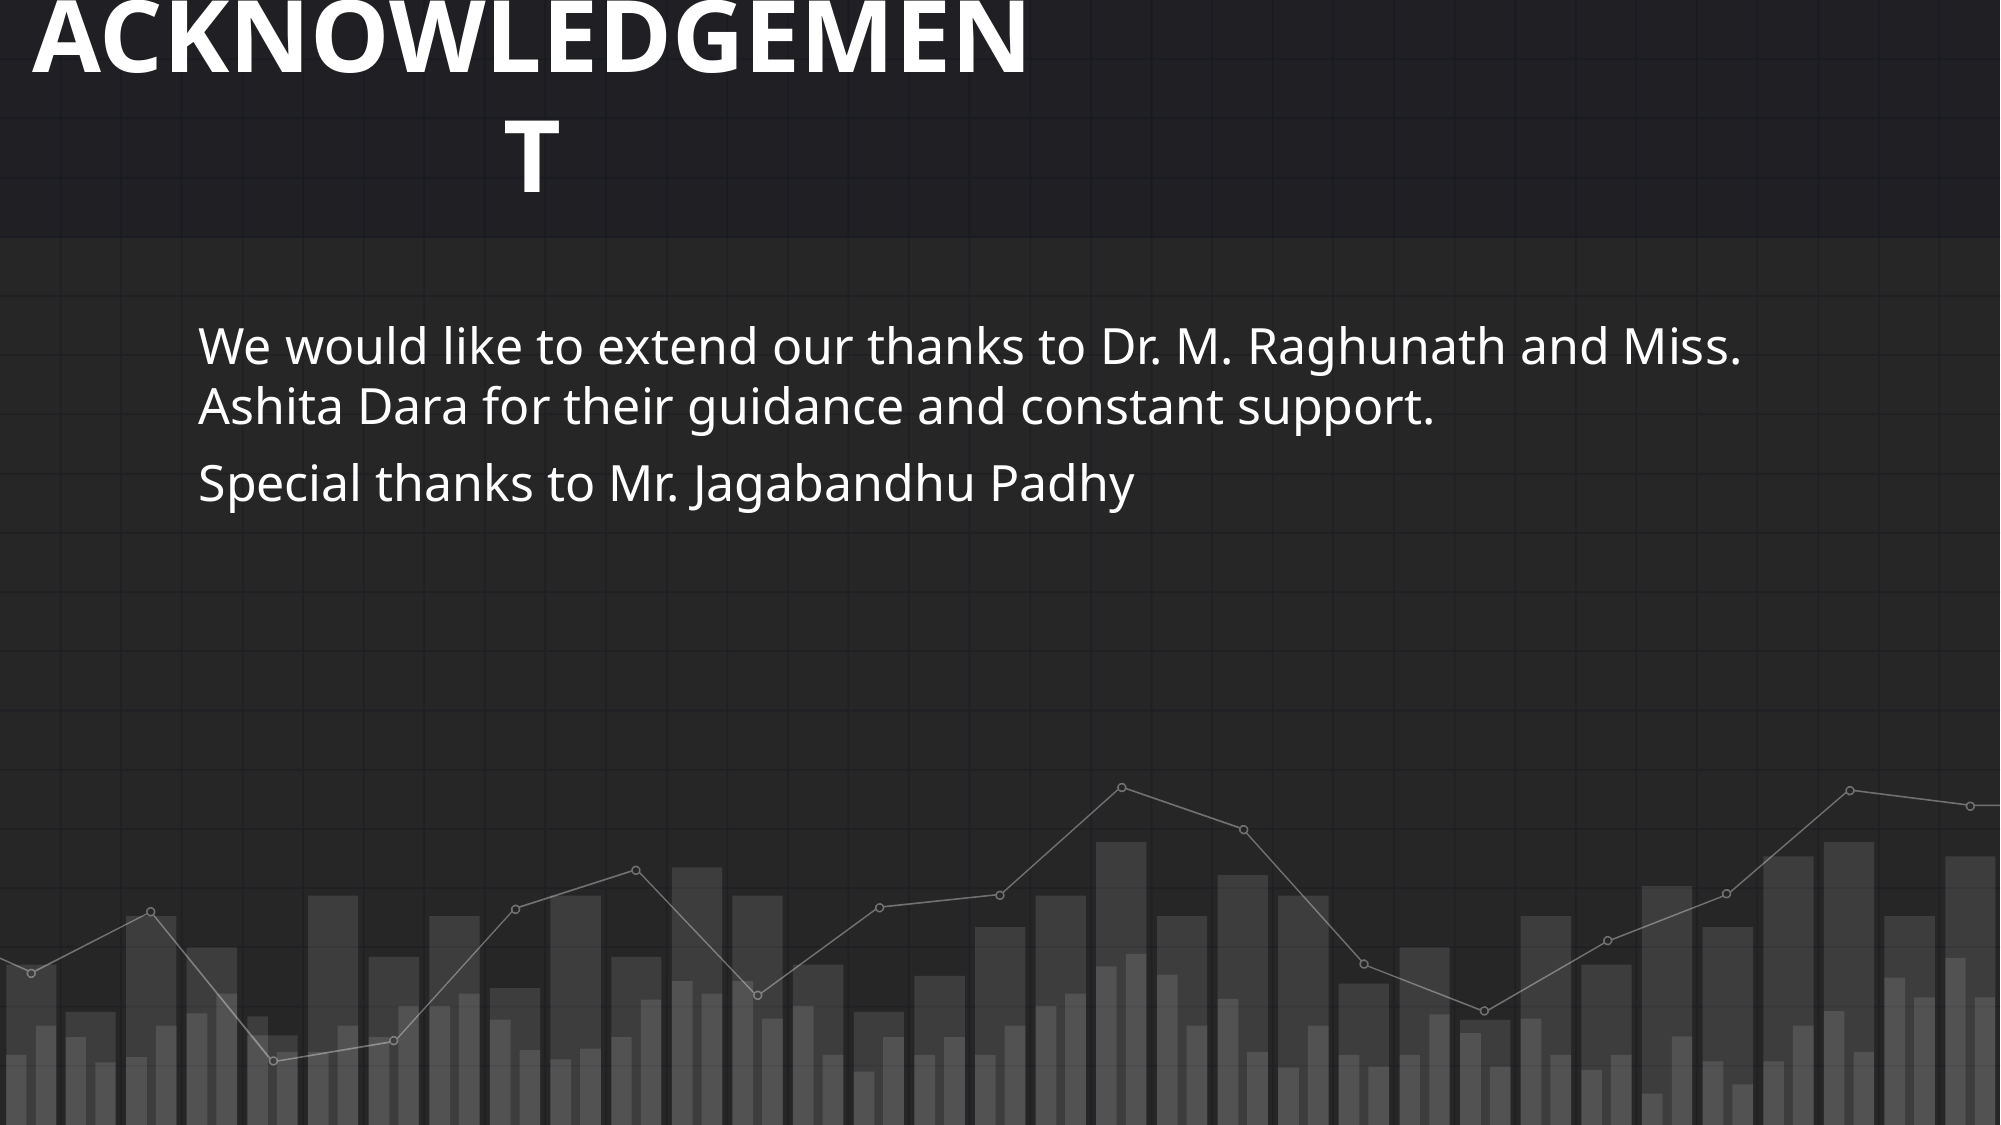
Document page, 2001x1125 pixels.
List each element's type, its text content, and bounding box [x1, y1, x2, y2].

title ACKNOWLEDGEMENT [0, 44, 1080, 233]
list We would like to extend our thanks to Dr. M. Raghunath and Miss. Ashita Dara for their guidance and constant support. Special thanks to Mr. Jagabandhu Padhy [161, 294, 1857, 972]
